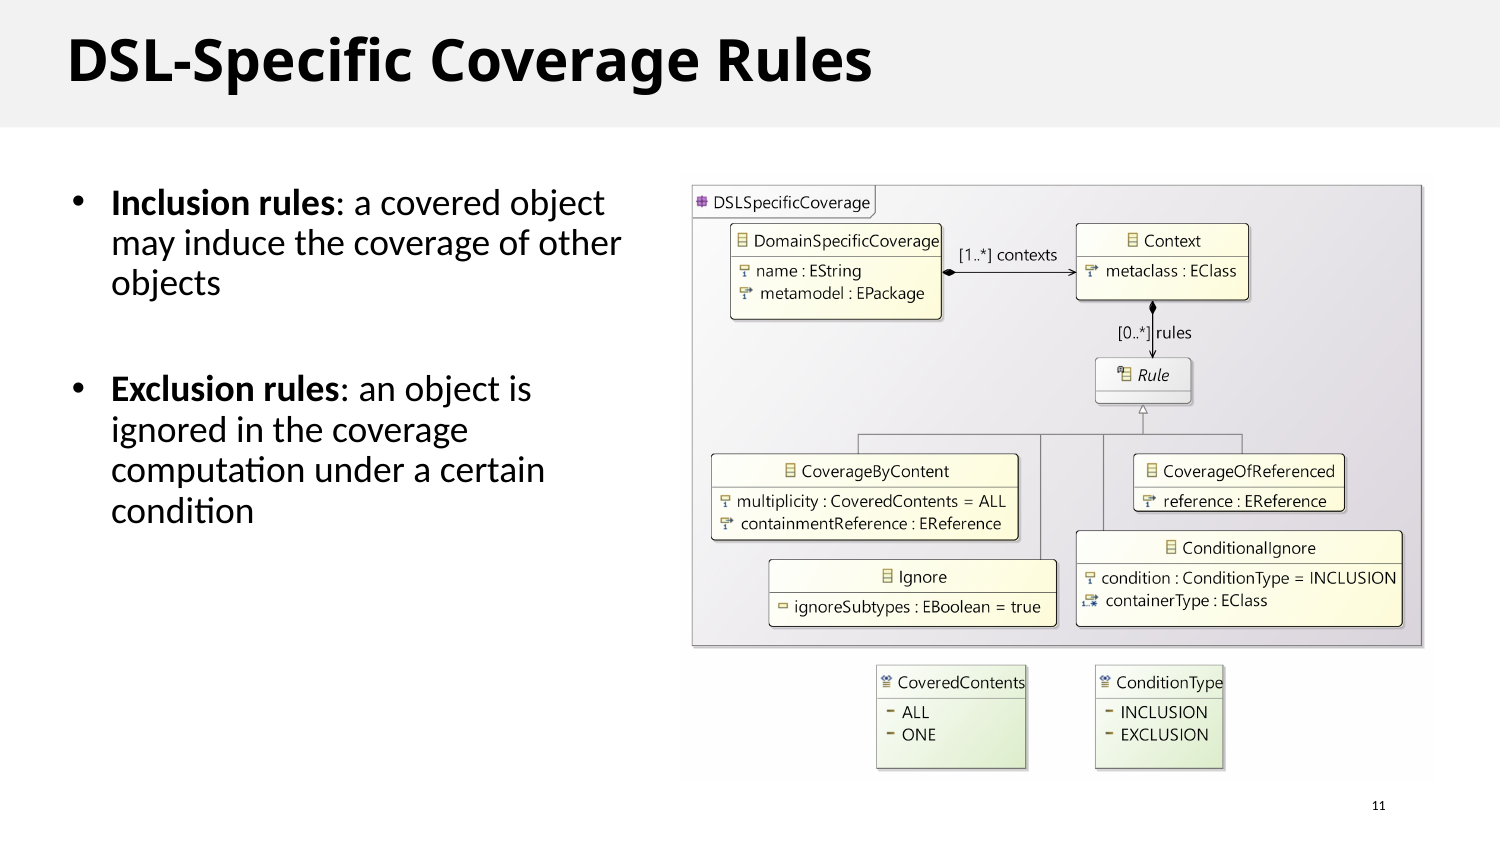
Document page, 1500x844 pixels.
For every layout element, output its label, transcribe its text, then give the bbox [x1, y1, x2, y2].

picture [681, 174, 1435, 783]
list Inclusion rules: a covered object may induce the coverage of other objects Exclusion rules: an object is ignored in the coverage computation under a certain condition [43, 176, 658, 713]
title DSL-Specific Coverage Rules [54, 2, 1349, 124]
slide_number 11 [1059, 790, 1397, 827]
